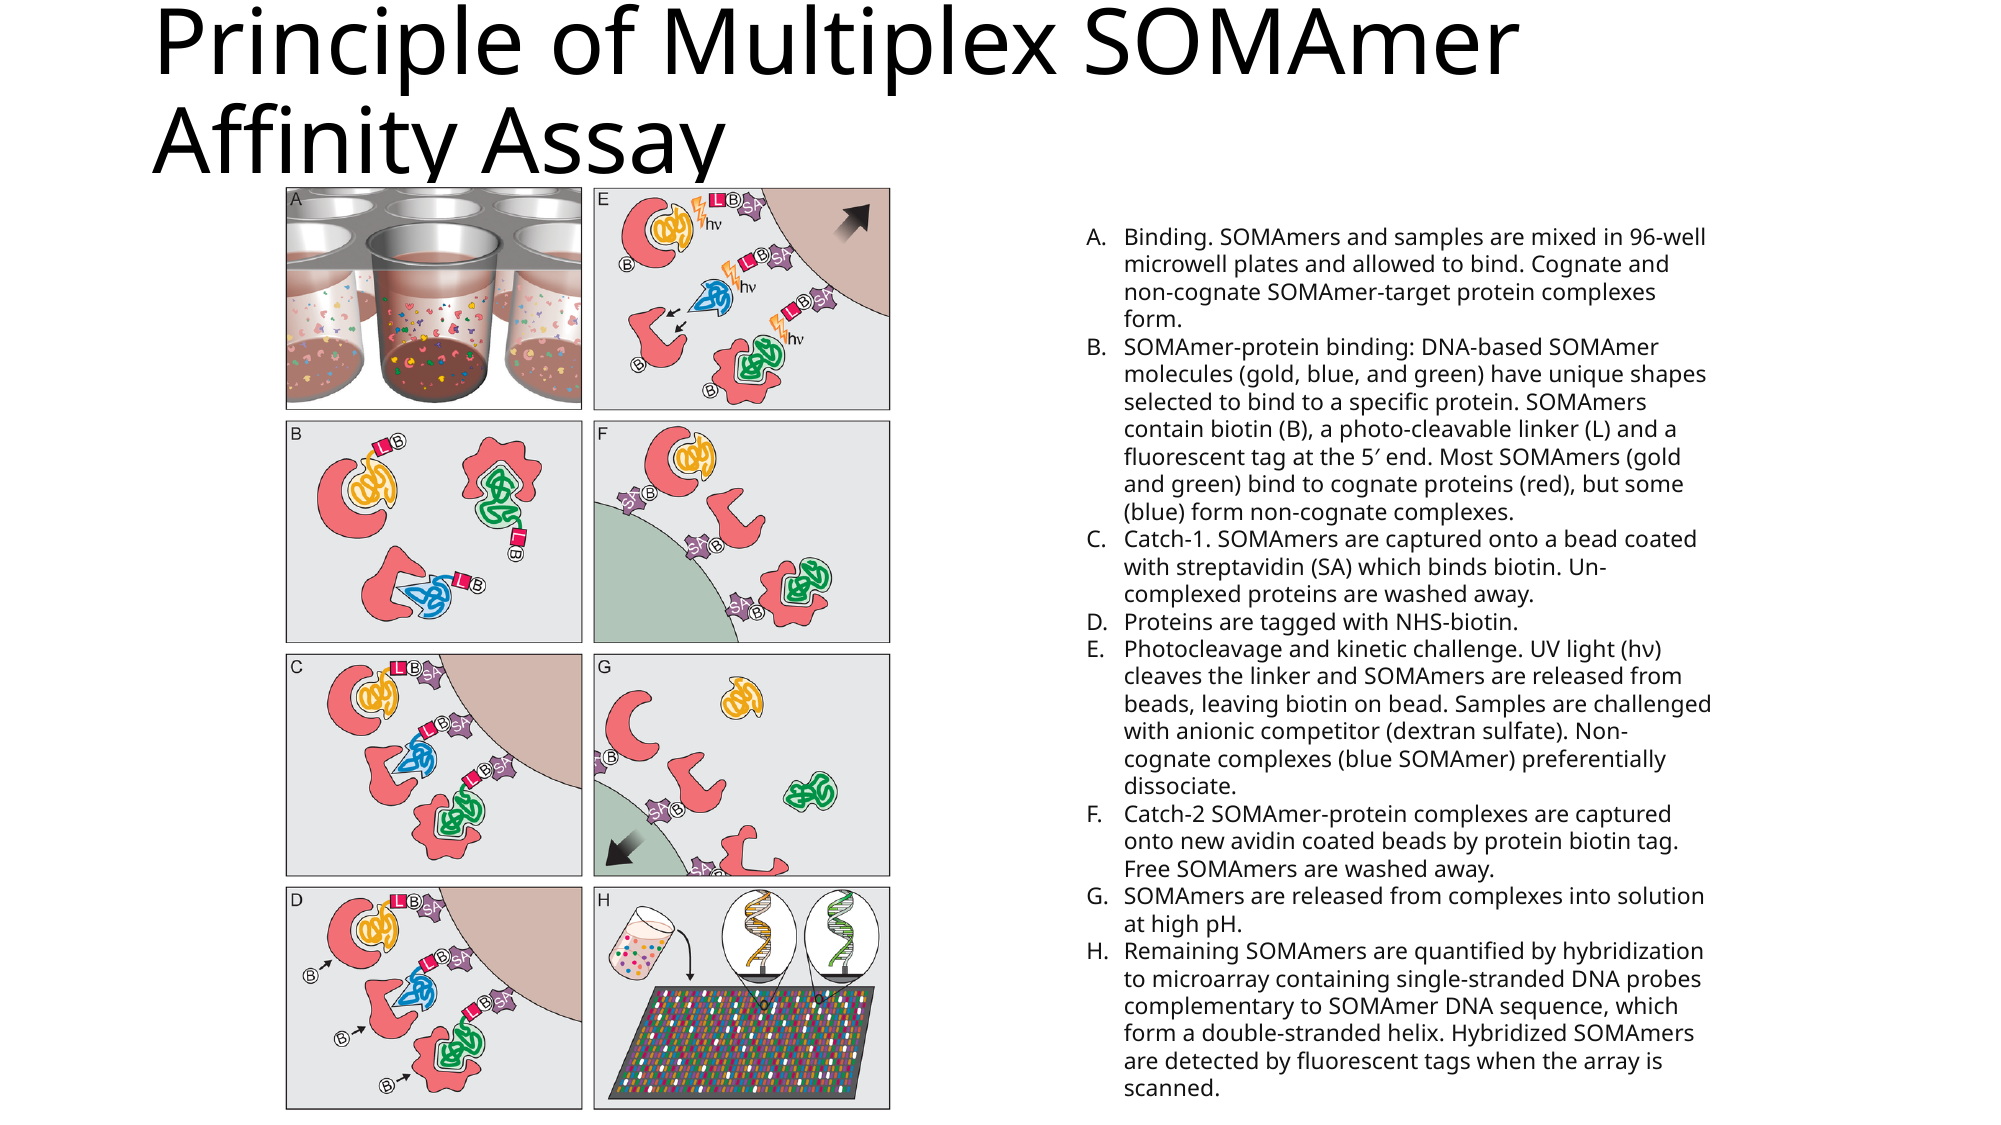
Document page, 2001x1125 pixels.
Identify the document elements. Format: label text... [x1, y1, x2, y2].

text_box Binding. SOMAmers and samples are mixed in 96-well microwell plates and allowed to bind. Cognate and non-cognate SOMAmer-target protein complexes form. SOMAmer-protein binding: DNA-based SOMAmer molecules (gold, blue, and green) have unique shapes selected to bind to a specific protein. SOMAmers contain biotin (B), a photo-cleavable linker (L) and a fluorescent tag at the 5′ end. Most SOMAmers (gold and green) bind to cognate proteins (red), but some (blue) form non-cognate complexes. Catch-1. SOMAmers are captured onto a bead coated with streptavidin (SA) which binds biotin. Un-complexed proteins are washed away. Proteins are tagged with NHS-biotin. Photocleavage and kinetic challenge. UV light (hν) cleaves the linker and SOMAmers are released from beads, leaving biotin on bead. Samples are challenged with anionic competitor (dextran sulfate). Non-cognate complexes (blue SOMAmer) preferentially dissociate. Catch-2 SOMAmer-protein complexes are captured onto new avidin coated beads by protein biotin tag. Free SOMAmers are washed away. SOMAmers are released from complexes into solution at high pH. Remaining SOMAmers are quantified by hybridization to microarray containing single-stranded DNA probes complementary to SOMAmer DNA sequence, which form a double-stranded helix. Hybridized SOMAmers are detected by fluorescent tags when the array is scanned. [1071, 215, 1730, 1125]
picture [282, 183, 894, 1113]
title Principle of Multiplex SOMAmer Affinity Assay [137, 12, 1863, 177]
